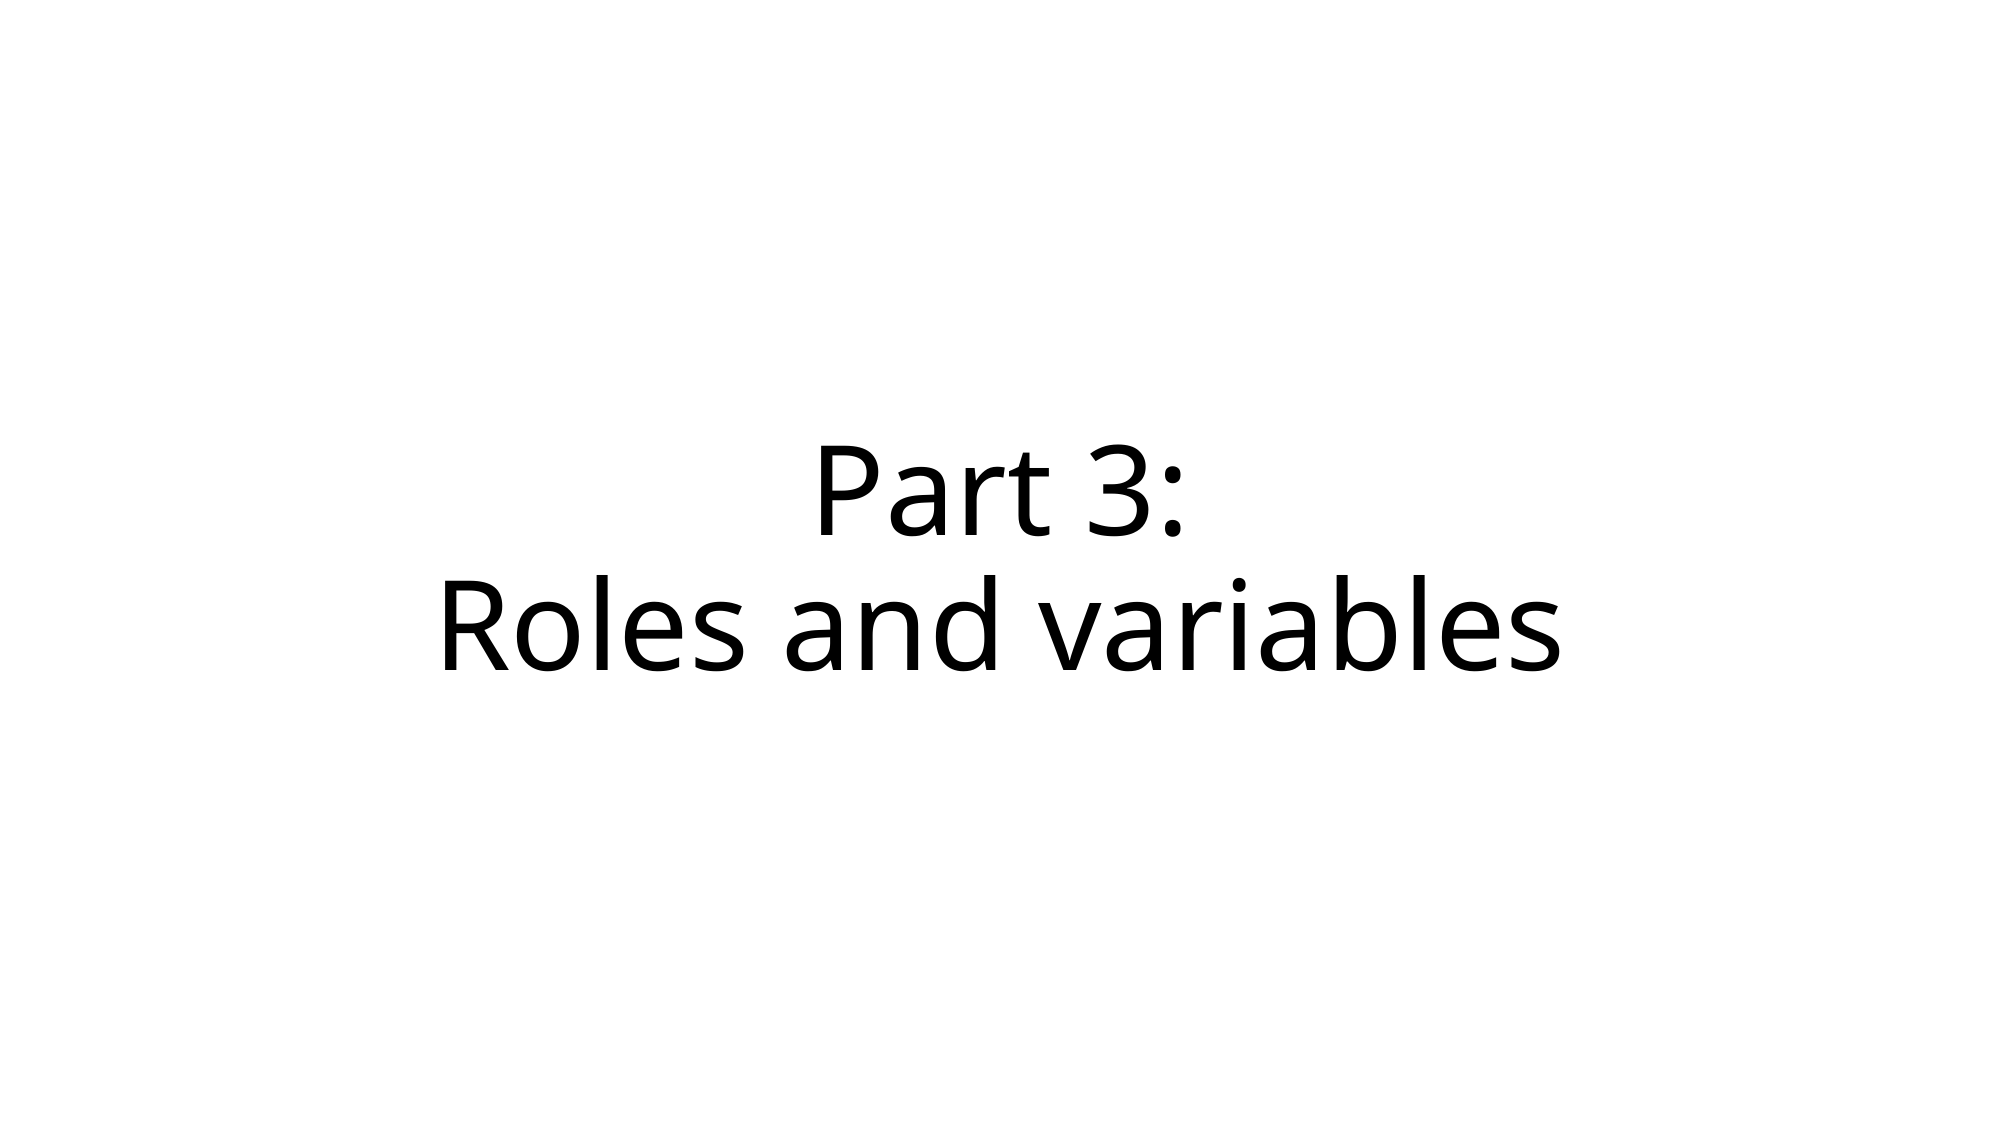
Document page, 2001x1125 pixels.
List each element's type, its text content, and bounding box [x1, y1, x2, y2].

text_box Part 3: Roles and variables [86, 389, 1914, 736]
